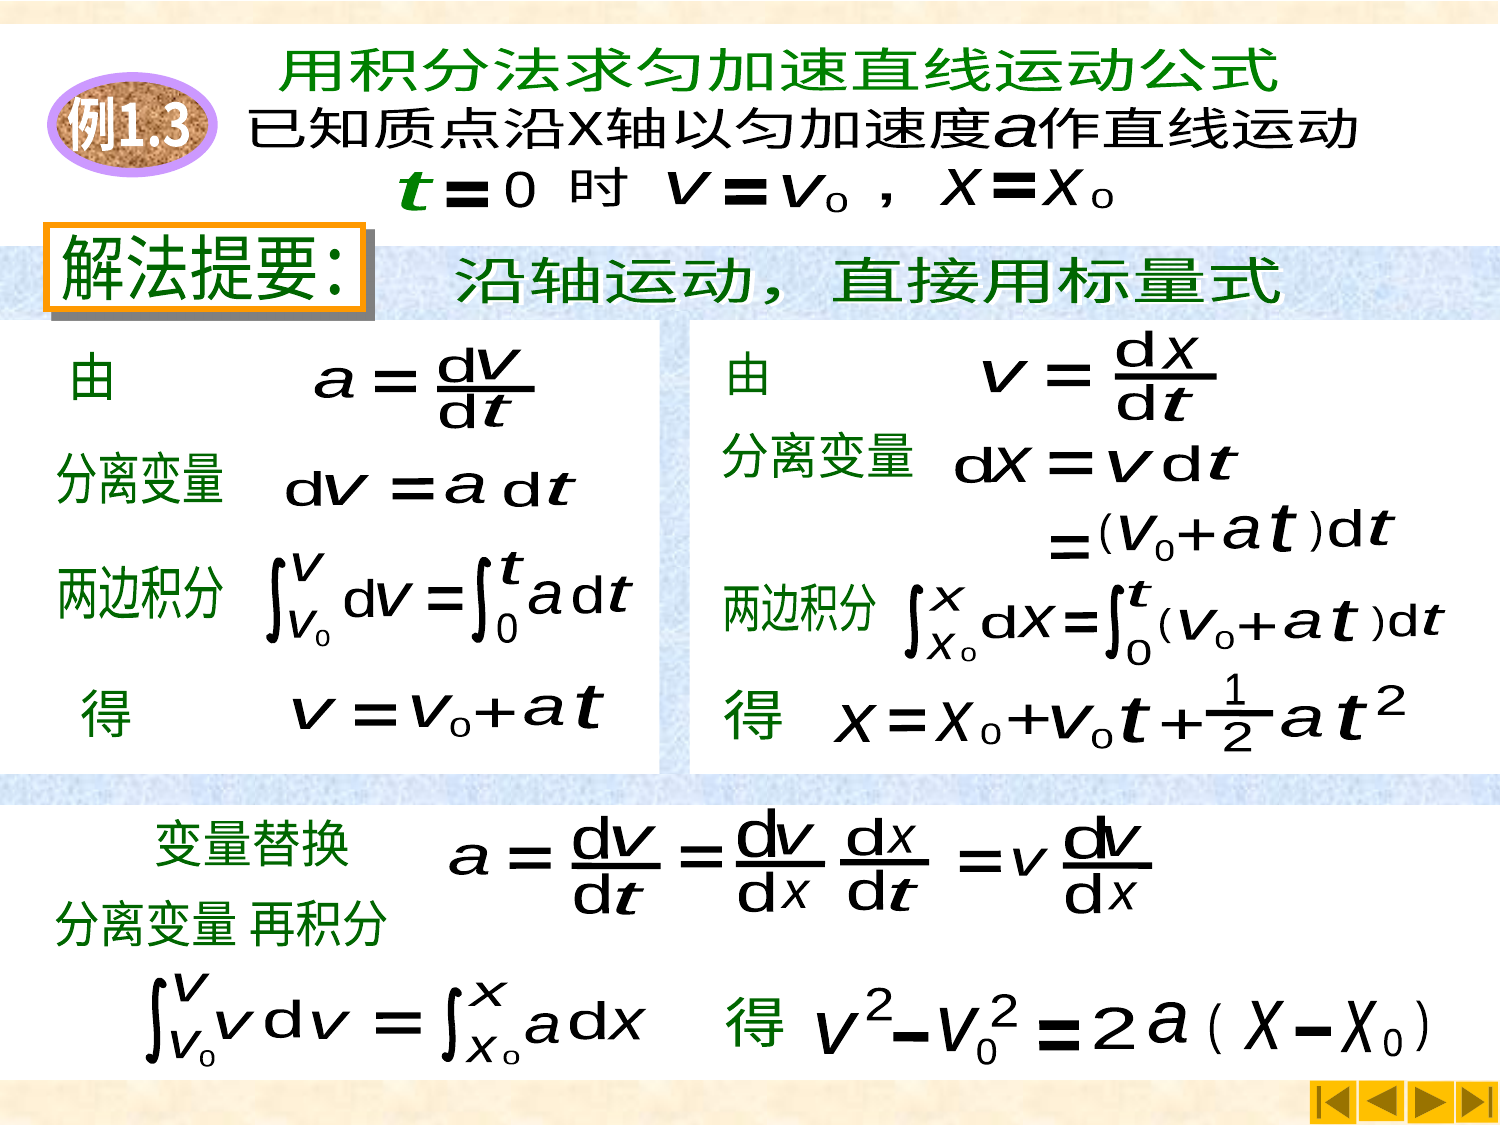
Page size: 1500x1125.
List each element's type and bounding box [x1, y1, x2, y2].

text_box [73, 347, 535, 429]
text_box [155, 808, 1153, 916]
text_box [51, 76, 214, 173]
text_box [56, 450, 577, 508]
text_box [55, 899, 647, 1044]
text_box [1407, 1081, 1454, 1124]
text_box [1358, 1080, 1405, 1122]
text_box [725, 987, 1428, 1066]
text_box [722, 431, 1397, 562]
text_box [1309, 1080, 1357, 1125]
text_box [58, 551, 634, 647]
text_box [80, 685, 609, 738]
text_box [723, 673, 1405, 752]
text_box [729, 330, 1217, 422]
text_box [1357, 1080, 1500, 1125]
text_box [454, 256, 1286, 307]
text_box [1456, 1081, 1498, 1123]
text_box [375, 246, 1500, 320]
text_box [46, 224, 363, 310]
text_box [724, 580, 1446, 666]
text_box [0, 246, 51, 320]
text_box [248, 47, 1357, 213]
text_box [0, 1080, 1309, 1125]
text_box [659, 316, 690, 774]
text_box [0, 1, 1498, 24]
text_box [146, 973, 520, 1067]
text_box [0, 774, 1500, 805]
